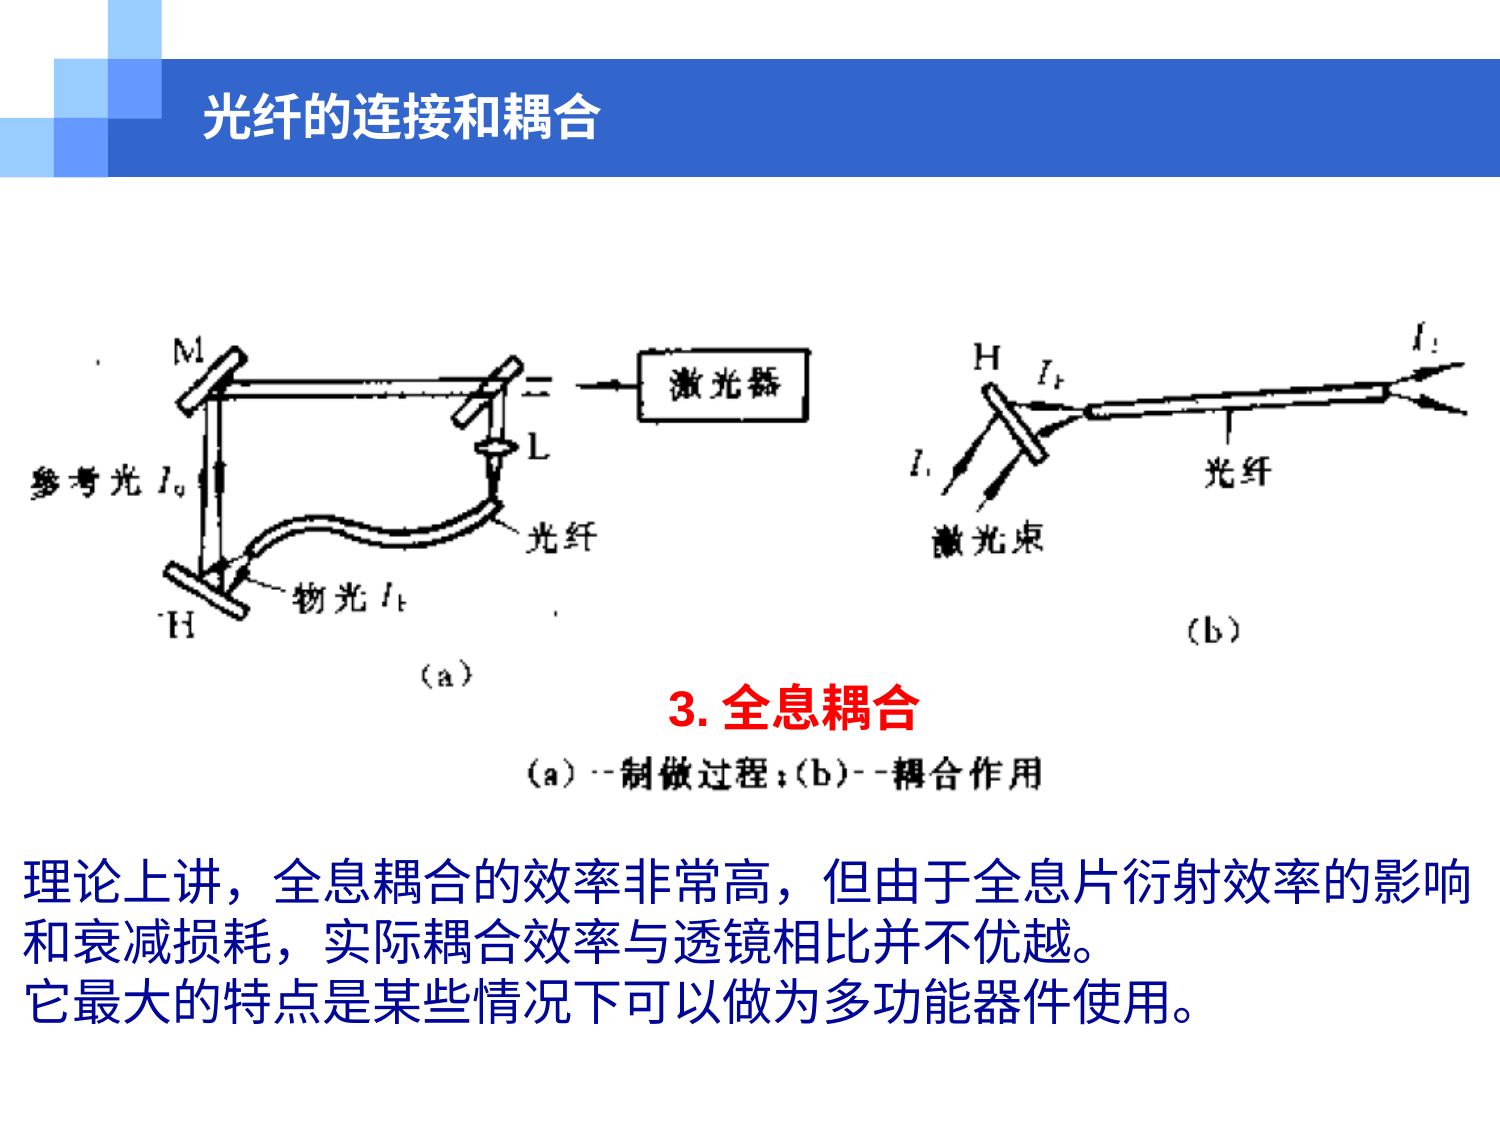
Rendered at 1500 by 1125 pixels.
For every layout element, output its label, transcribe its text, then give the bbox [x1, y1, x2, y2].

text_box 理论上讲，全息耦合的效率非常高，但由于全息片衍射效率的影响 和衰减损耗，实际耦合效率与透镜相比并不优越。 它最大的特点是某些情况下可以做为多功能器件使用。 [7, 842, 1488, 1038]
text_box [25, 314, 1475, 800]
title 光纤的连接和耦合 [187, 75, 1400, 155]
